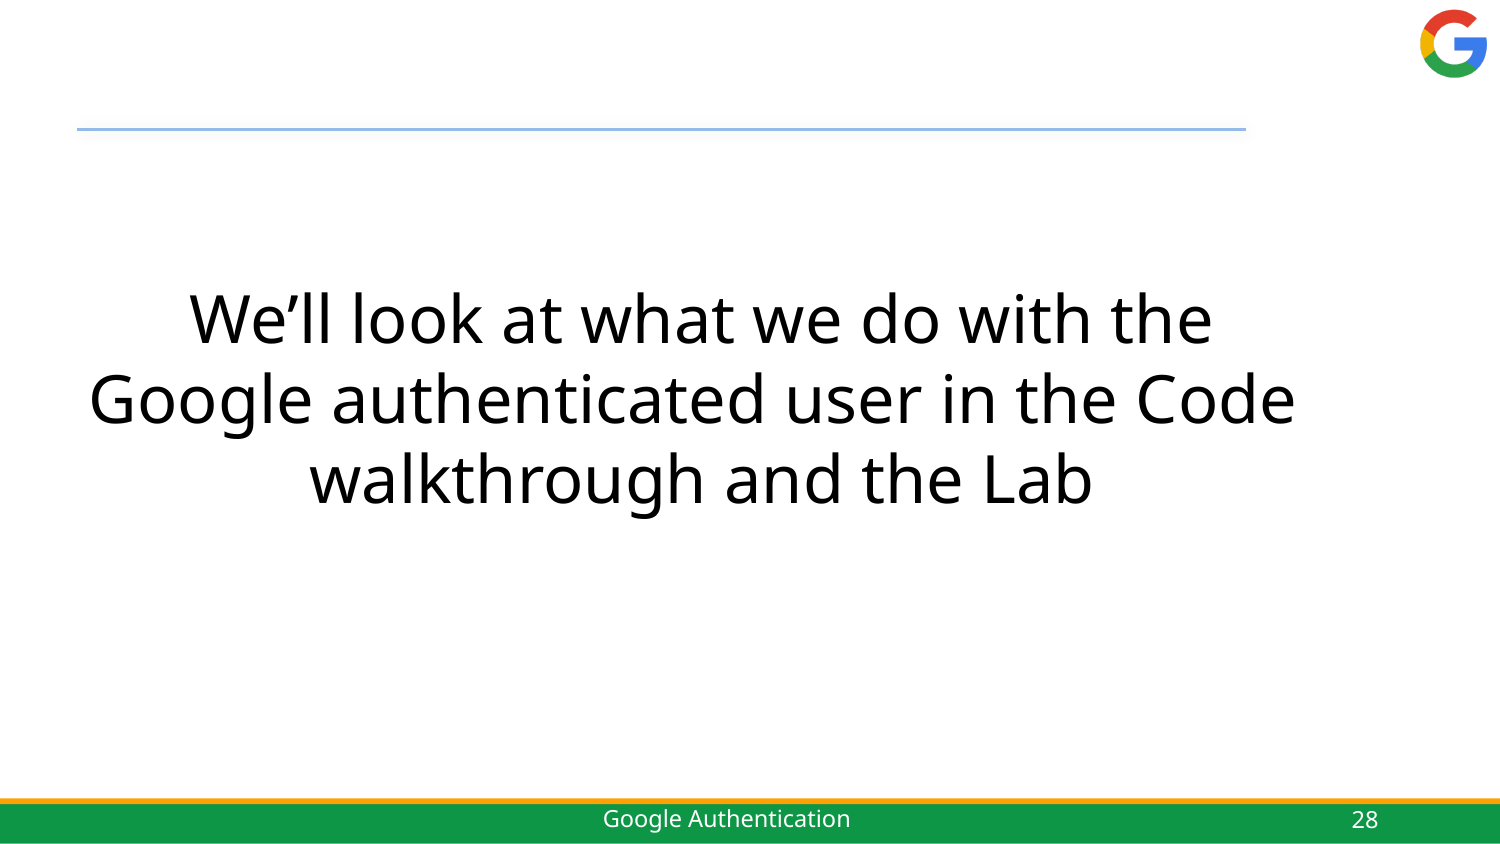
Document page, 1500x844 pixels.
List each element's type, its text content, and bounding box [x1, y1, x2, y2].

picture [1414, 4, 1494, 84]
slide_number 28 [1074, 799, 1388, 844]
footer Google Authentication [527, 802, 927, 843]
list We’ll look at what we do with the Google authenticated user in the Code walkthrough and the Lab [64, 267, 1341, 477]
